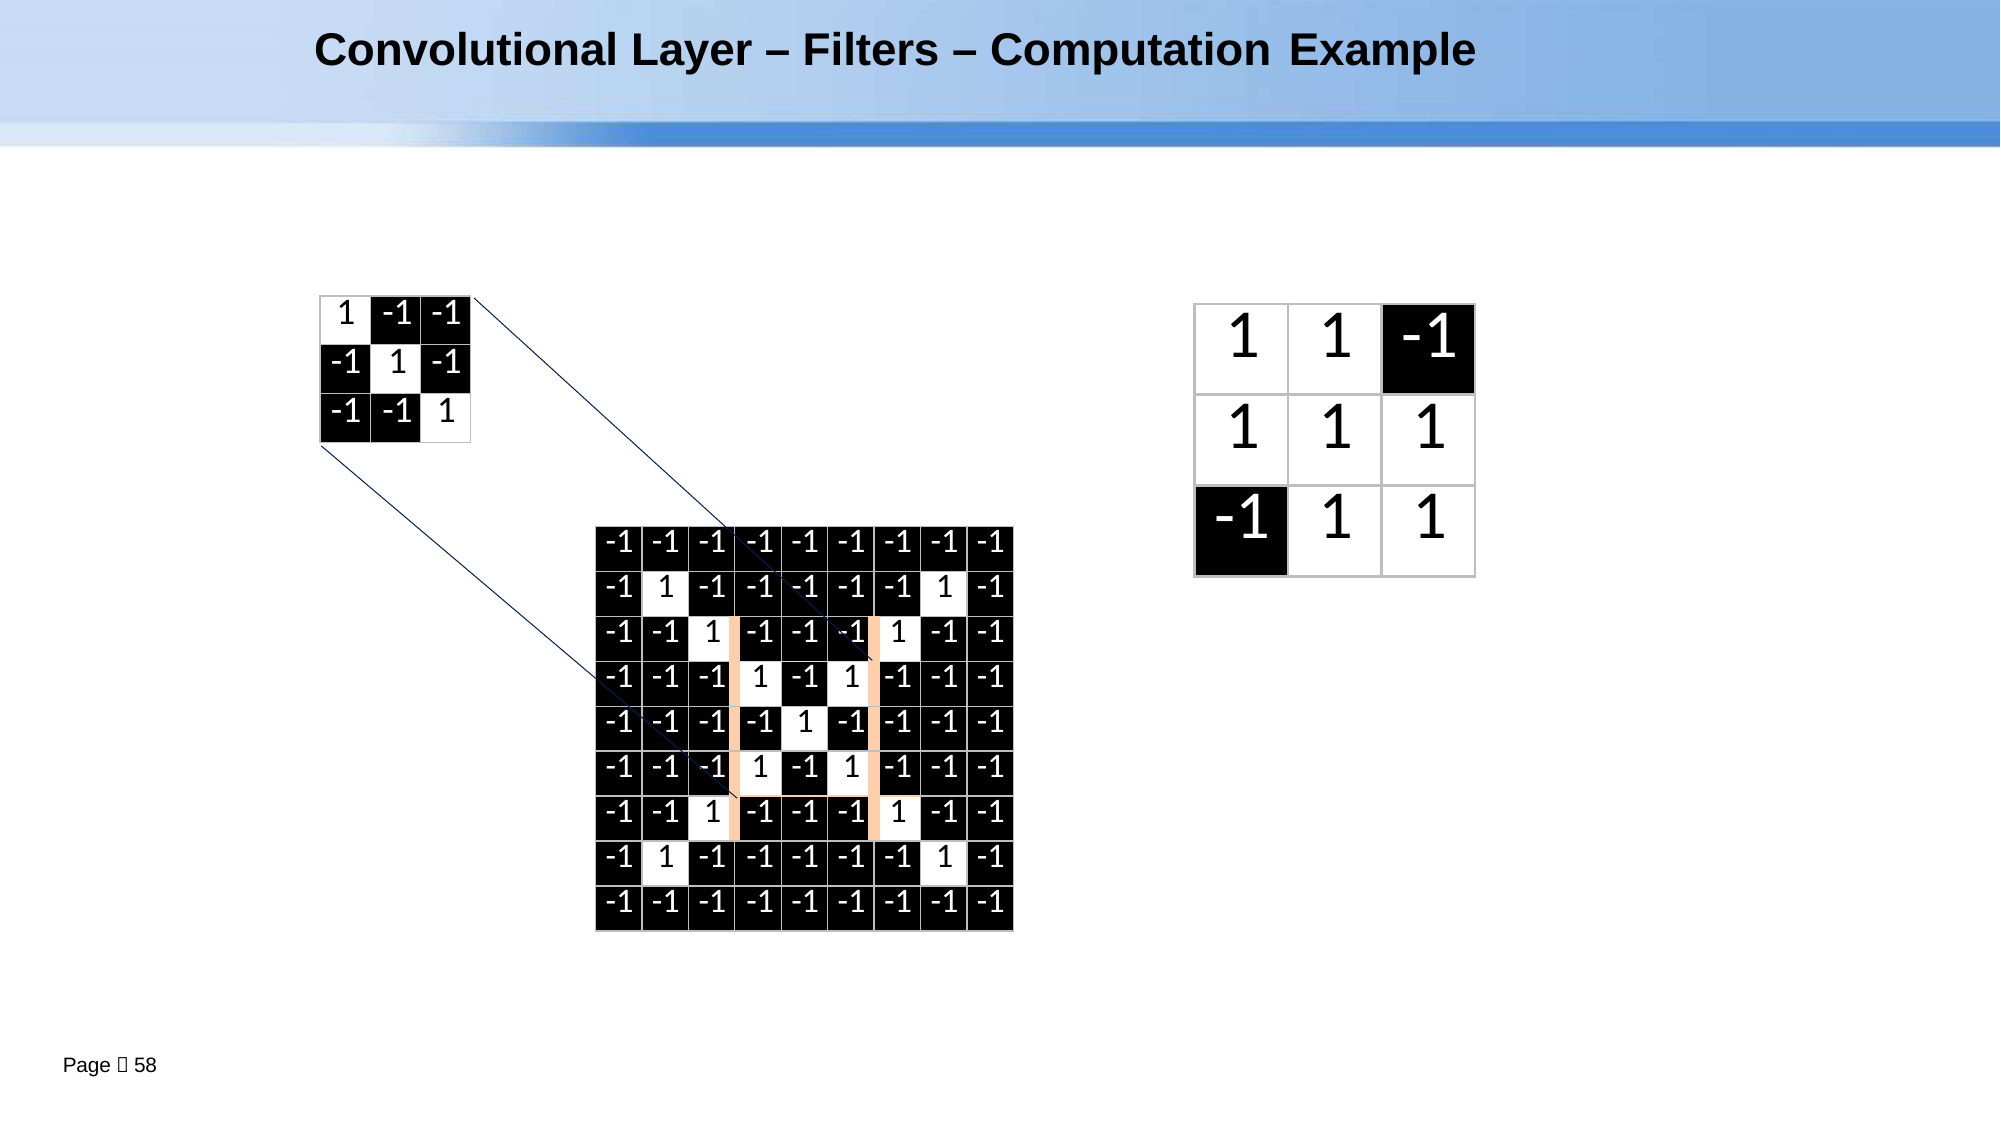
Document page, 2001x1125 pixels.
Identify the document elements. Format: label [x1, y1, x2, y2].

table_cell [968, 617, 1013, 661]
table_cell [782, 797, 827, 840]
table_cell [740, 752, 781, 795]
table_cell [596, 842, 641, 885]
table_header [735, 527, 781, 571]
table_cell [735, 887, 781, 930]
table_cell [1383, 487, 1474, 575]
table_cell [631, 707, 641, 715]
table_cell [735, 842, 781, 885]
table_cell [596, 662, 641, 706]
table_cell [643, 720, 678, 750]
table_cell [875, 572, 920, 616]
table_cell [921, 572, 966, 616]
table_cell [828, 622, 868, 661]
table_cell [596, 887, 641, 930]
table_cell [643, 887, 688, 930]
table_cell [828, 887, 873, 930]
table_cell [921, 752, 966, 795]
table_cell [968, 842, 1013, 885]
table_header [1383, 305, 1474, 393]
table_cell [782, 617, 827, 661]
table_cell [596, 752, 641, 795]
table_cell [643, 842, 688, 885]
text_box [321, 445, 738, 799]
table_cell [689, 759, 729, 795]
table_cell [643, 662, 688, 706]
table_cell [880, 707, 920, 750]
table_cell [596, 680, 627, 706]
table_header [643, 527, 688, 571]
table_cell [321, 345, 370, 393]
table_cell [968, 752, 1013, 795]
table_cell [828, 662, 868, 706]
table_cell [875, 842, 920, 885]
table_cell [740, 617, 781, 661]
table_header [782, 527, 827, 571]
table_cell [689, 707, 729, 750]
table_cell [740, 797, 781, 840]
table_cell [880, 662, 920, 706]
table_header [421, 297, 470, 344]
table_header [921, 527, 966, 571]
table_cell [968, 887, 1013, 930]
table_cell [596, 797, 641, 840]
table_cell [689, 662, 729, 706]
table_header [727, 527, 734, 533]
table_cell [828, 842, 873, 885]
table_cell [689, 887, 734, 930]
table_cell [782, 887, 827, 930]
table_cell [782, 662, 827, 706]
table_cell [689, 752, 729, 790]
table_header [968, 527, 1013, 571]
table_cell [643, 617, 688, 661]
table_cell [828, 572, 873, 616]
table_cell [968, 797, 1013, 840]
table_cell [689, 572, 734, 616]
table_cell [968, 572, 1013, 616]
table_cell [782, 752, 827, 795]
table_cell [1383, 396, 1474, 484]
table_header [875, 527, 920, 571]
table_cell [689, 797, 729, 840]
table_cell [643, 797, 688, 840]
table_cell [596, 572, 641, 616]
table_header [828, 527, 873, 571]
table_header [1289, 305, 1380, 393]
table_cell [968, 707, 1013, 750]
table_cell [371, 345, 420, 393]
table_header [321, 297, 370, 344]
table_cell [689, 617, 729, 661]
table_cell [371, 394, 420, 442]
slide_number [60, 1051, 162, 1125]
table_cell [596, 707, 641, 750]
table_cell [880, 617, 920, 661]
table_cell [421, 345, 470, 393]
table_header [689, 527, 734, 571]
table_cell [921, 887, 966, 930]
table_cell [735, 572, 781, 616]
table_cell [828, 617, 868, 655]
table_cell [828, 752, 868, 795]
table_cell [880, 797, 920, 840]
table_cell [740, 707, 781, 750]
text_box [473, 297, 873, 661]
table_header [371, 297, 420, 344]
table_cell [643, 752, 688, 795]
table_cell [921, 797, 966, 840]
table_cell [689, 842, 734, 885]
table_cell [1196, 487, 1287, 575]
table_cell [782, 707, 827, 750]
table_cell [1196, 396, 1287, 484]
table_cell [782, 580, 822, 616]
table_cell [596, 617, 641, 661]
table_cell [921, 662, 966, 706]
table_cell [828, 797, 868, 840]
table_cell [782, 842, 827, 885]
table_cell [782, 572, 827, 616]
table_header [1196, 305, 1287, 393]
table_cell [875, 887, 920, 930]
table_cell [968, 662, 1013, 706]
table_cell [880, 752, 920, 795]
table_cell [828, 707, 868, 750]
table_cell [921, 842, 966, 885]
table_header [735, 537, 772, 571]
title [312, 17, 1483, 208]
table_cell [1289, 396, 1380, 484]
table_cell [321, 394, 370, 442]
picture [0, 0, 2000, 152]
table_header [596, 527, 641, 571]
table_cell [740, 662, 781, 706]
table_cell [921, 707, 966, 750]
table_cell [1289, 487, 1380, 575]
table_cell [921, 617, 966, 661]
table_cell [643, 707, 688, 750]
table_cell [643, 572, 688, 616]
table_cell [421, 394, 470, 442]
